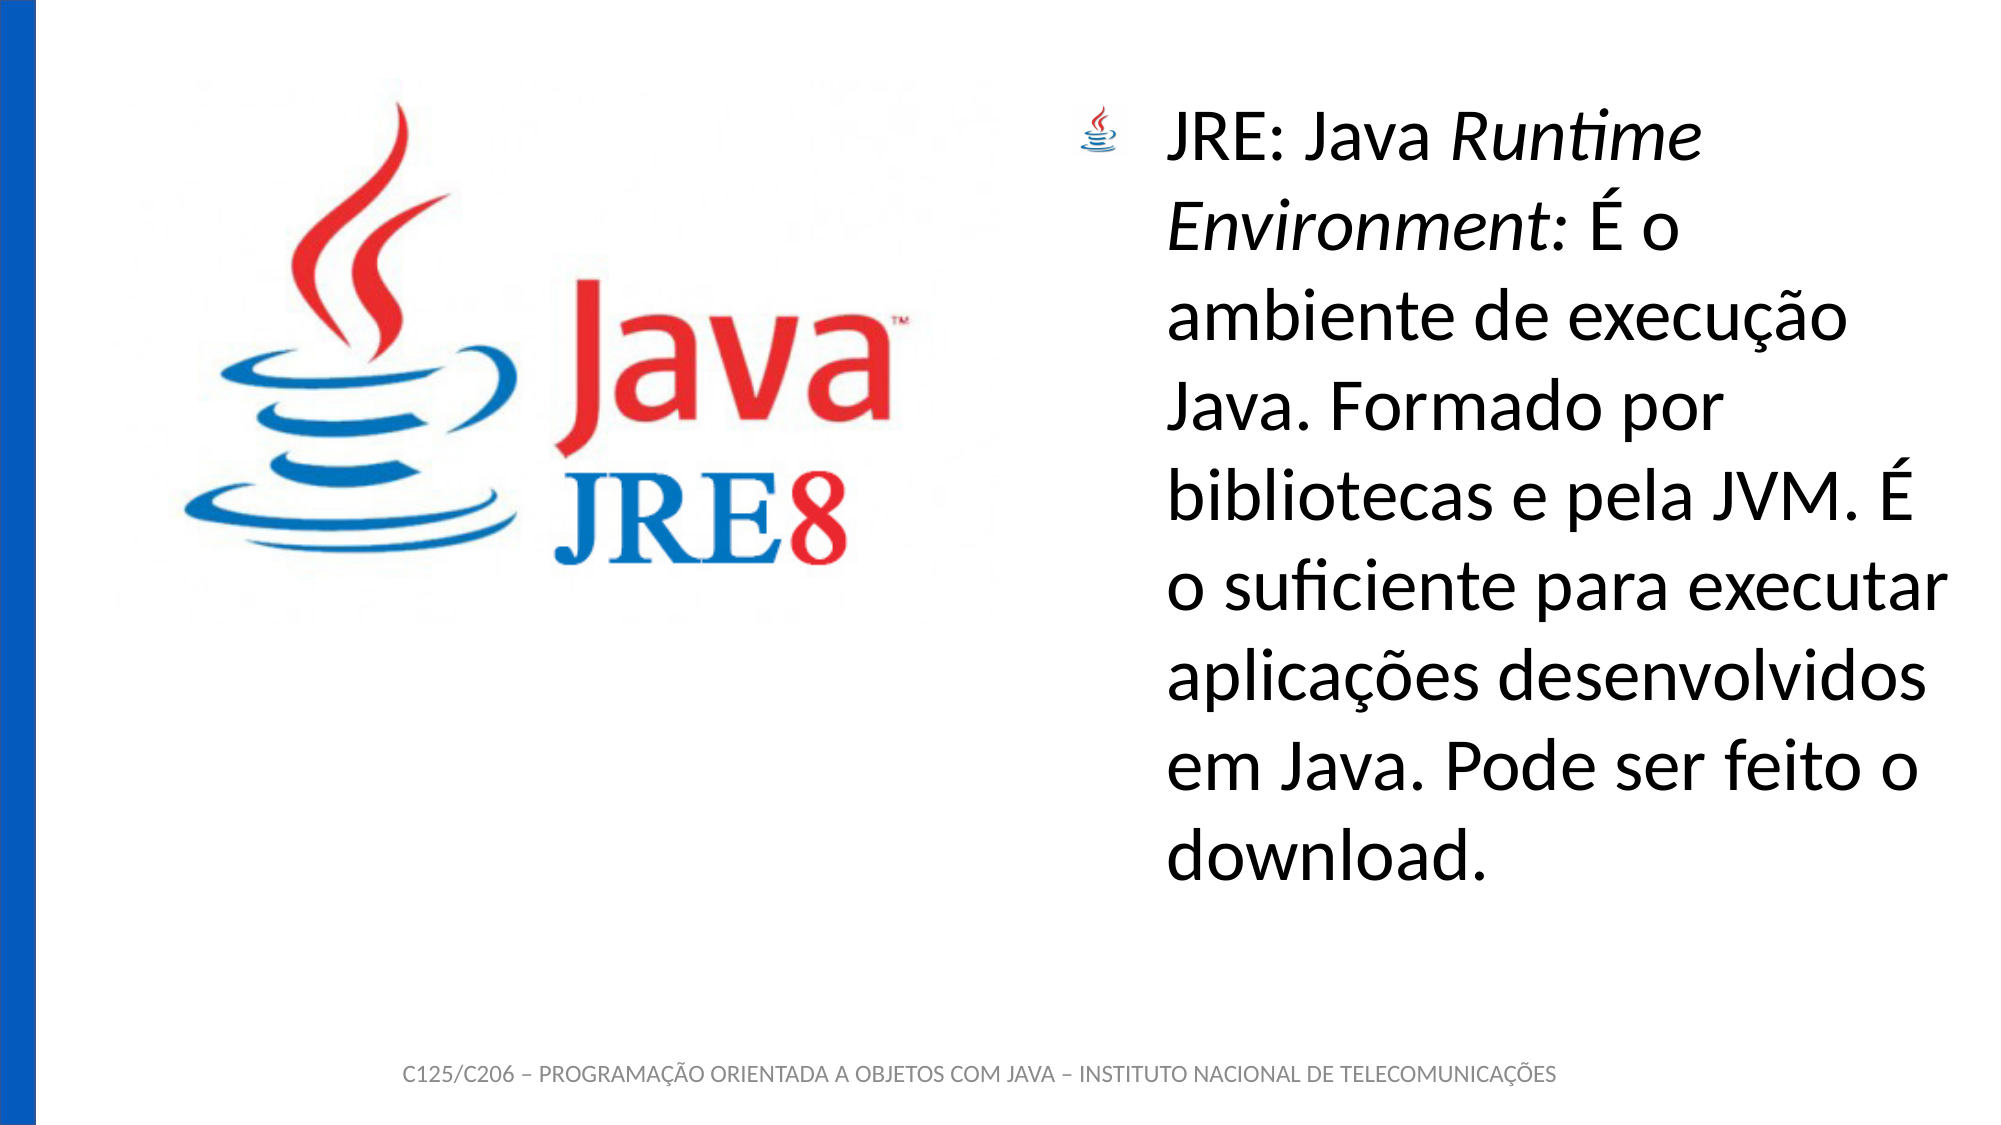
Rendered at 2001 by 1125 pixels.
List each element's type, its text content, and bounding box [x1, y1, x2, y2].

picture [1072, 104, 1129, 157]
footer C125/C206 – PROGRAMAÇÃO ORIENTADA A OBJETOS COM JAVA – INSTITUTO NACIONAL DE TELECOMUNICAÇÕES [251, 1042, 1710, 1103]
text_box JRE: Java Runtime Environment: É o ambiente de execução Java. Formado por bibliotecas e pela JVM. É o suficiente para executar aplicações desenvolvidos em Java. Pode ser feito o download. [1058, 78, 1986, 949]
text_box [0, 0, 36, 1125]
picture [109, 78, 1000, 626]
